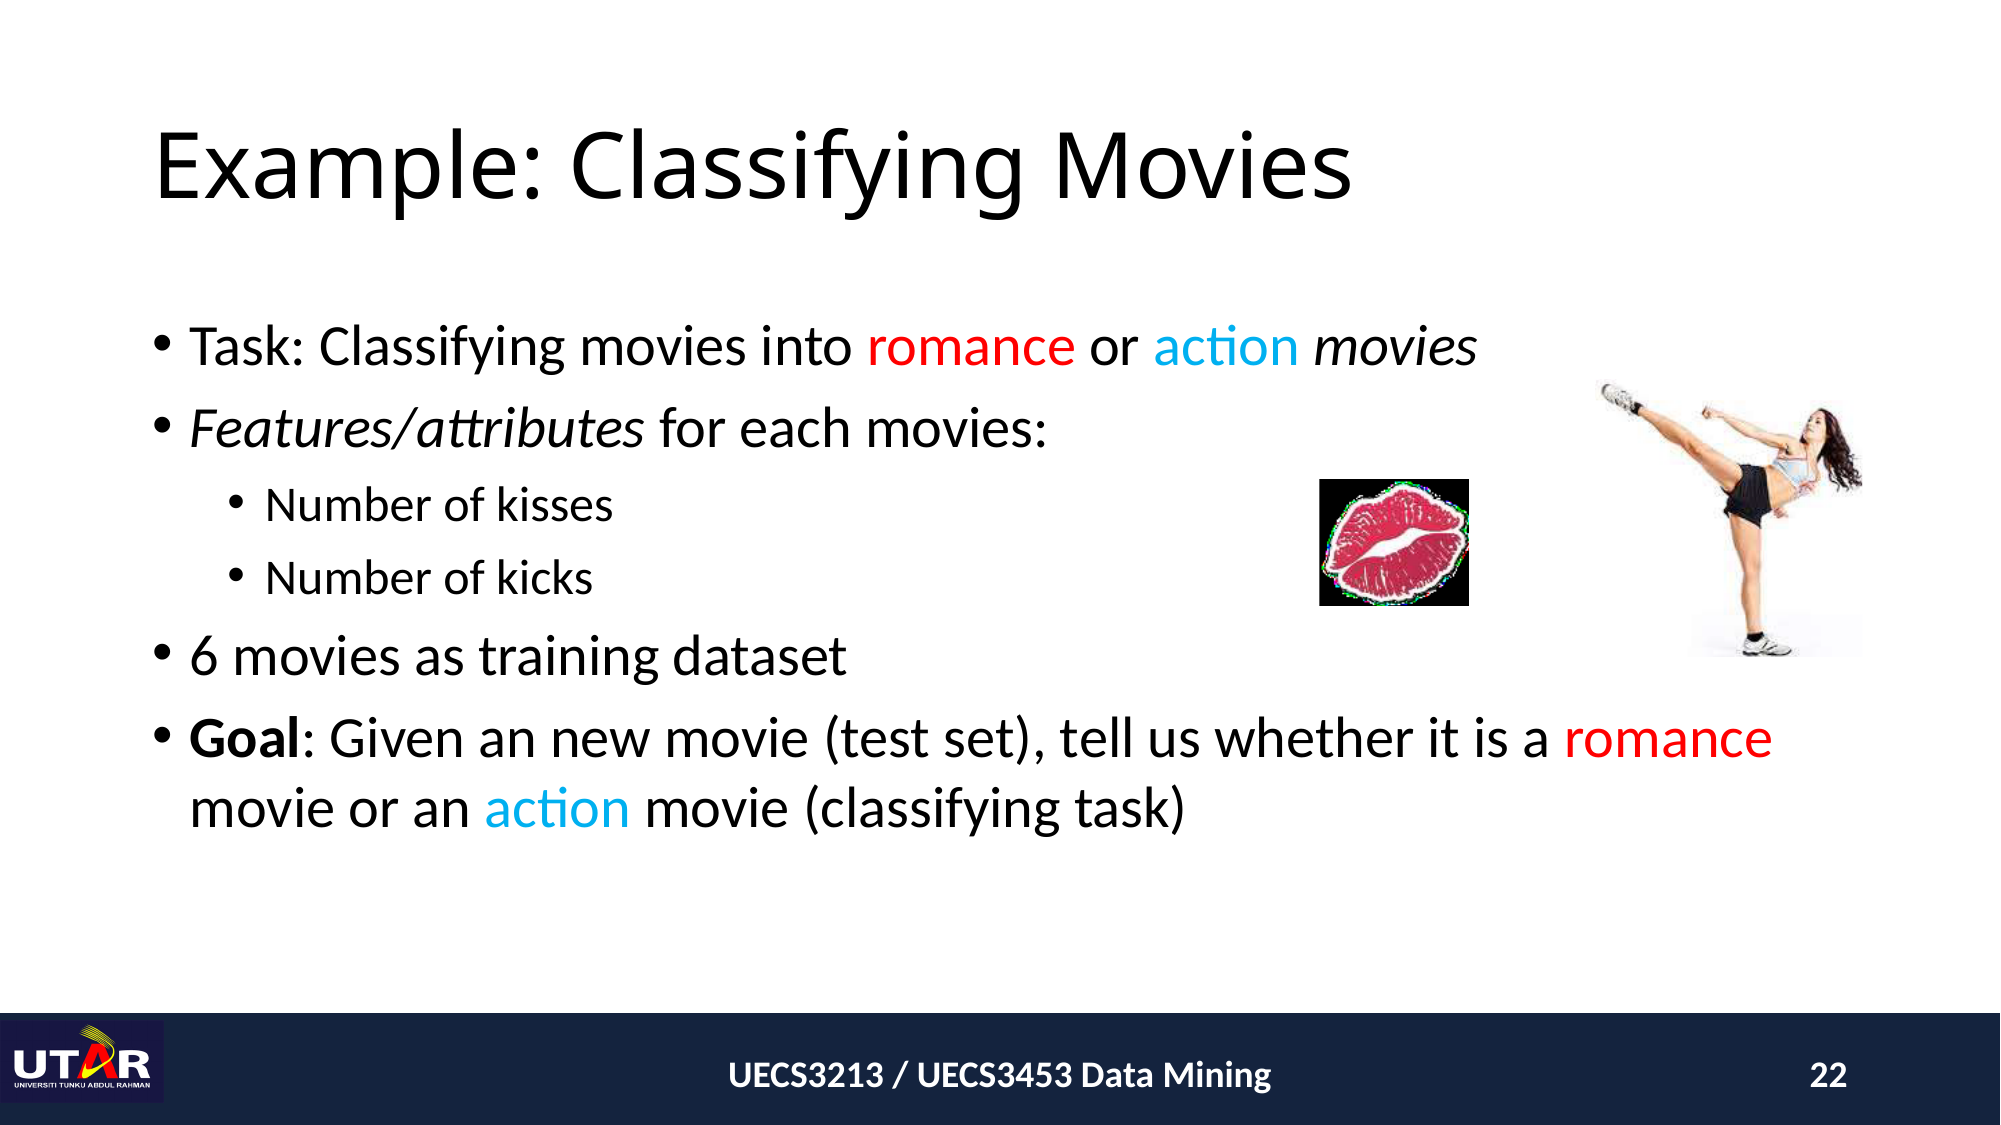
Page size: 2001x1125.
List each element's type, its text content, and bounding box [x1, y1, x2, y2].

slide_number 22 [1412, 1042, 1863, 1103]
picture [1319, 479, 1469, 606]
picture [0, 1020, 164, 1103]
title Example: Classifying Movies [137, 59, 1863, 278]
list Task: Classifying movies into romance or action movies Features/attributes for each movies: Number of kisses Number of kicks 6 movies as training dataset Goal: Given an new movie (test set), tell us whether it is a romance movie or an action movie (classifying task) [137, 299, 1863, 1014]
picture [1595, 379, 1863, 657]
footer UECS3213 / UECS3453 Data Mining [662, 1042, 1338, 1103]
